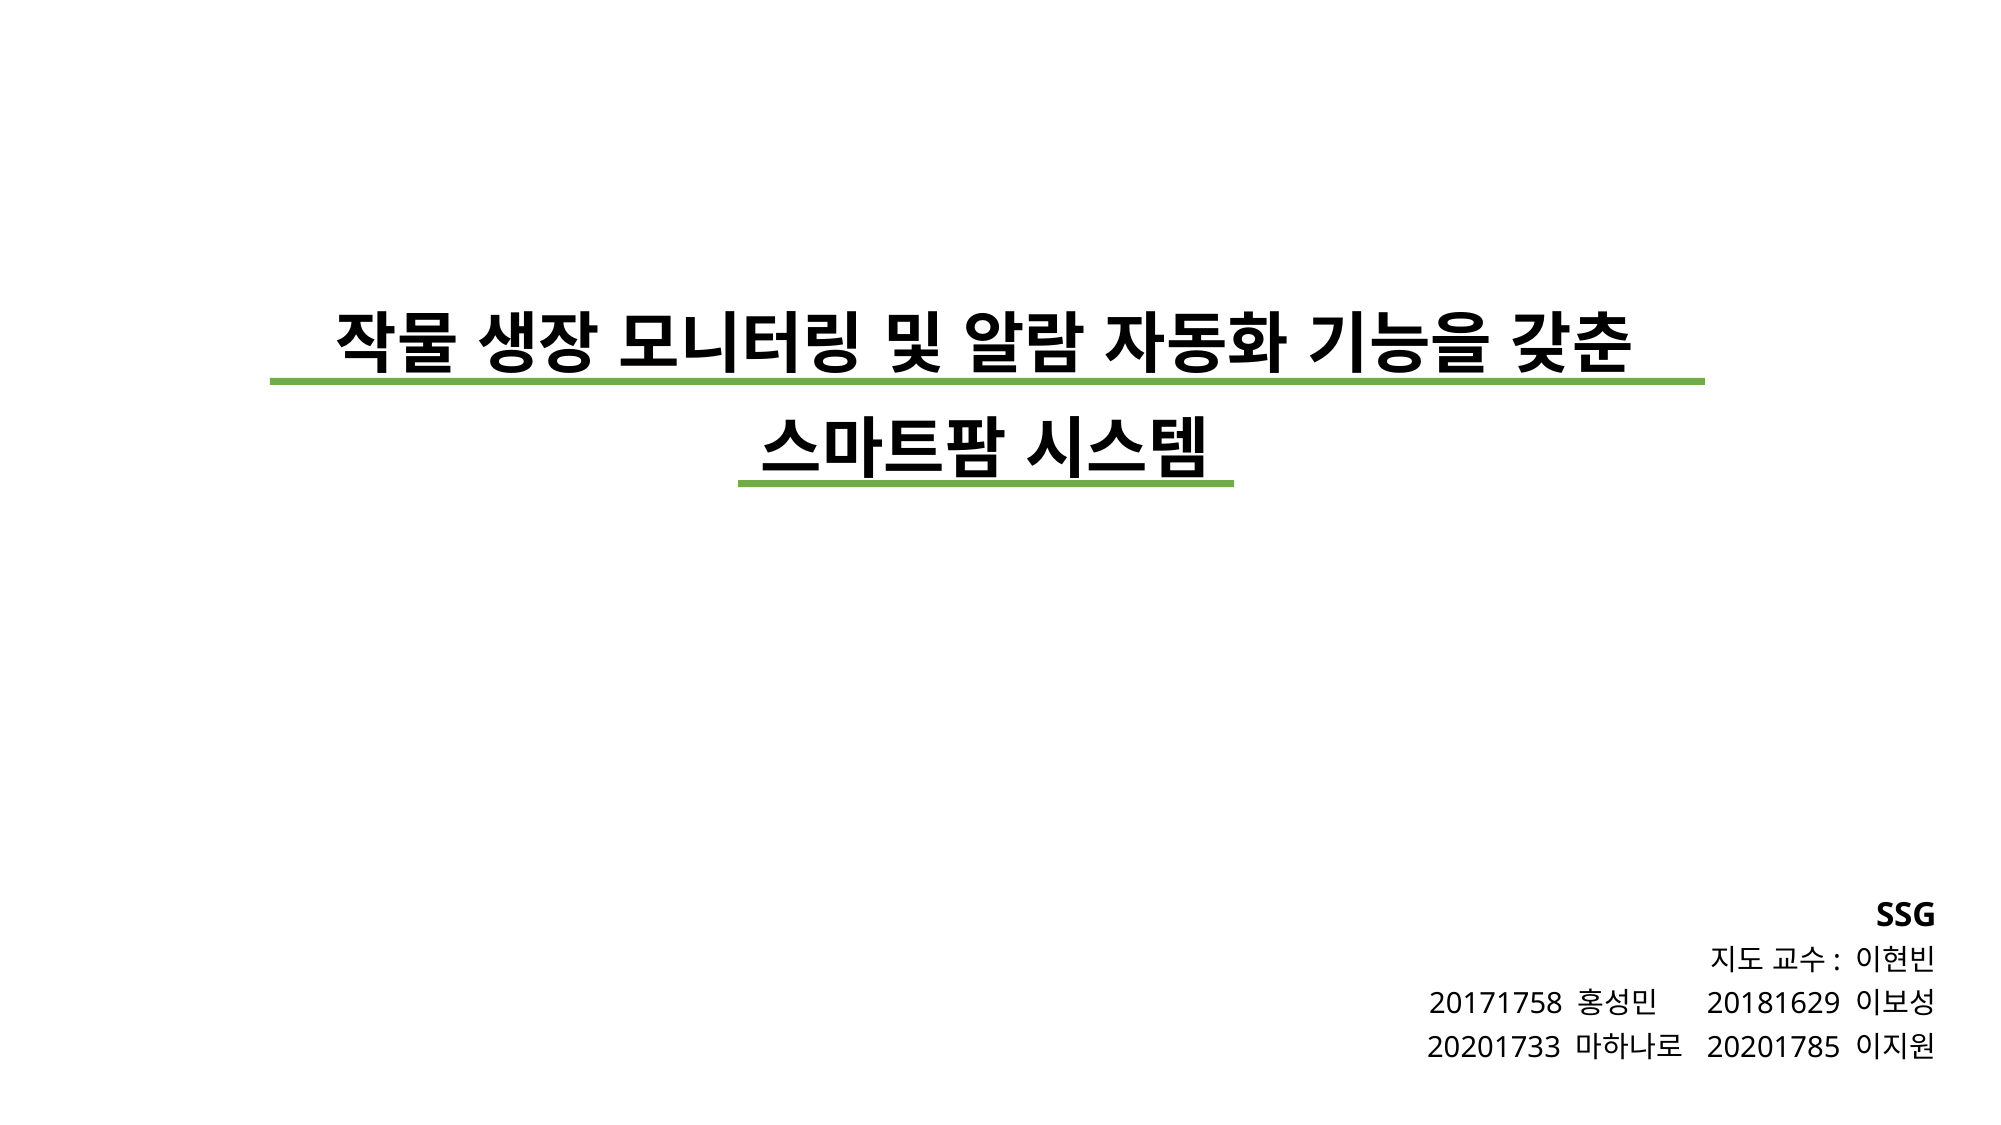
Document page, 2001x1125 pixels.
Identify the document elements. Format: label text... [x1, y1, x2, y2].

text_box 작물 생장 모니터링 및 알람 자동화 기능을 갖춘 스마트팜 시스템 [320, 386, 1651, 494]
text_box 작물 생장 모니터링 및 알람 자동화 기능을 갖춘 스마트팜 시스템 [320, 293, 1651, 377]
text_box [737, 479, 1235, 488]
text_box SSG 지도 교수: 이현빈 20171758 홍성민 20181629 이보성 20201733 마하나로 20201785 이지원 [1411, 885, 1952, 1071]
text_box [269, 377, 1706, 386]
